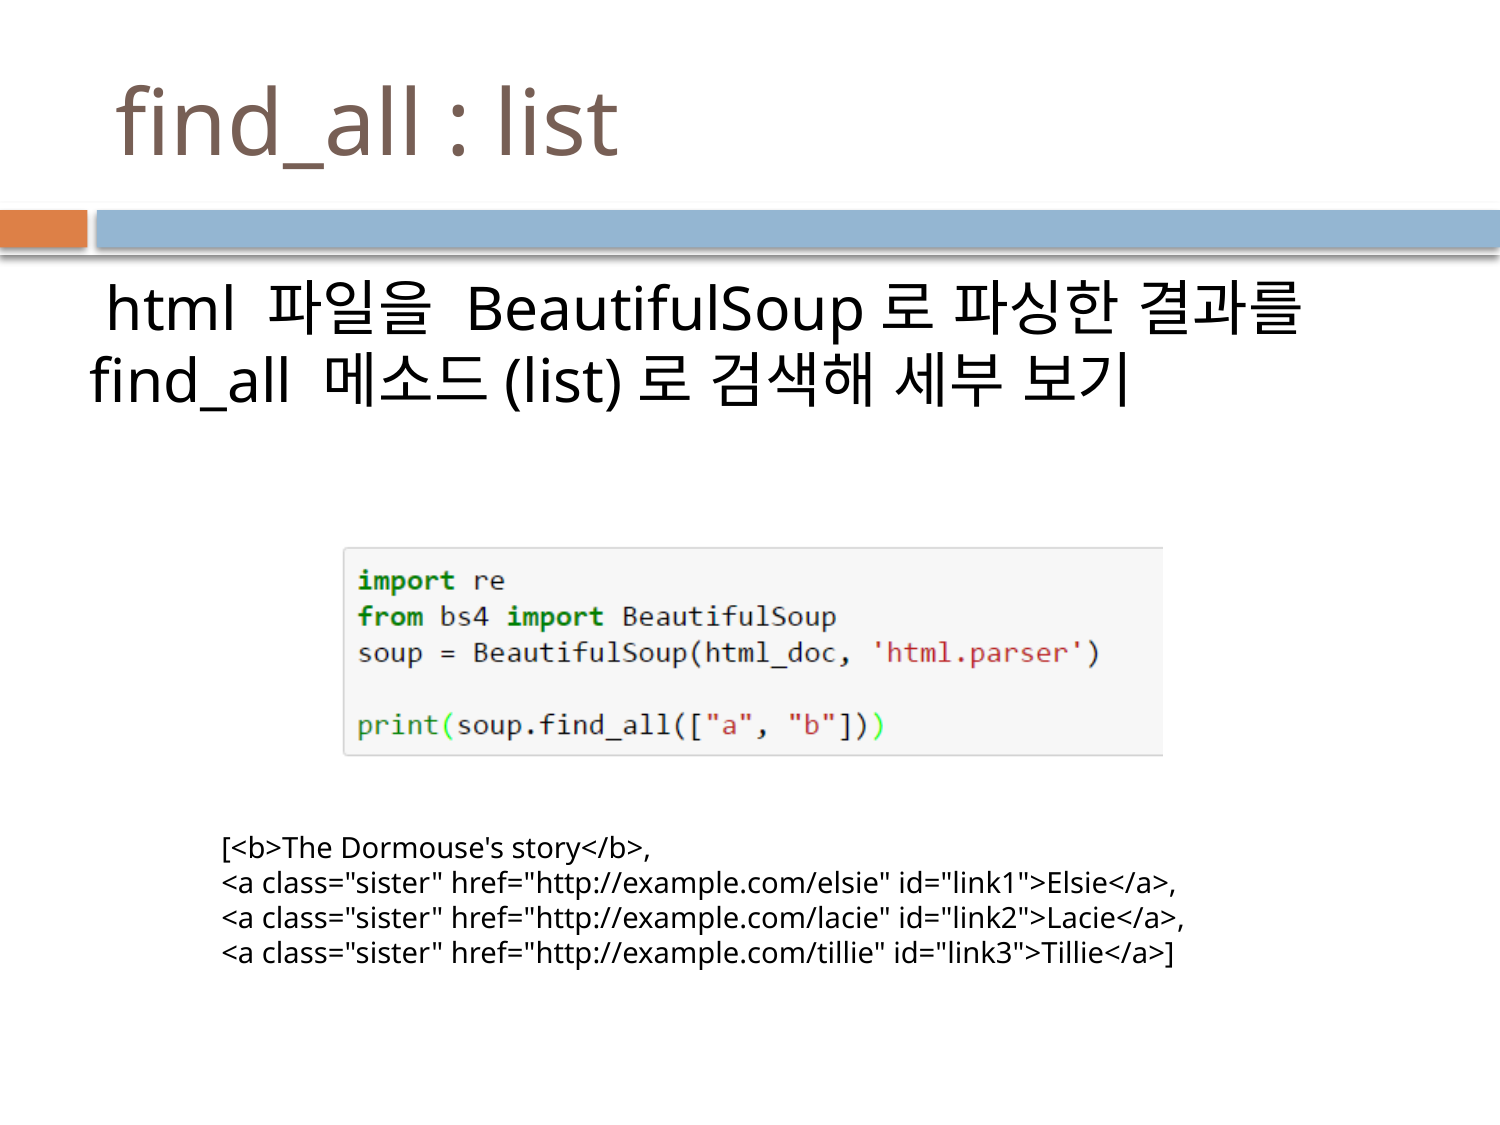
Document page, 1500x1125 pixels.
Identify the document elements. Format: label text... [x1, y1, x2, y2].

picture [326, 538, 1163, 758]
title find_all : list [100, 37, 1438, 200]
text_box [<b>The Dormouse's story</b>, <a class="sister" href="http://example.com/elsie" id="link1">Elsie</a>, <a class="sister" href="http://example.com/lacie" id="link2">Lacie</a>, <a class="sister" href="http://example.com/tillie" id="link3">Tillie</a>] [206, 822, 1365, 977]
list html 파일을 BeautifulSoup로 파싱한 결과를 find_all 메소드(list)로 검색해 세부 보기 [75, 262, 1425, 468]
